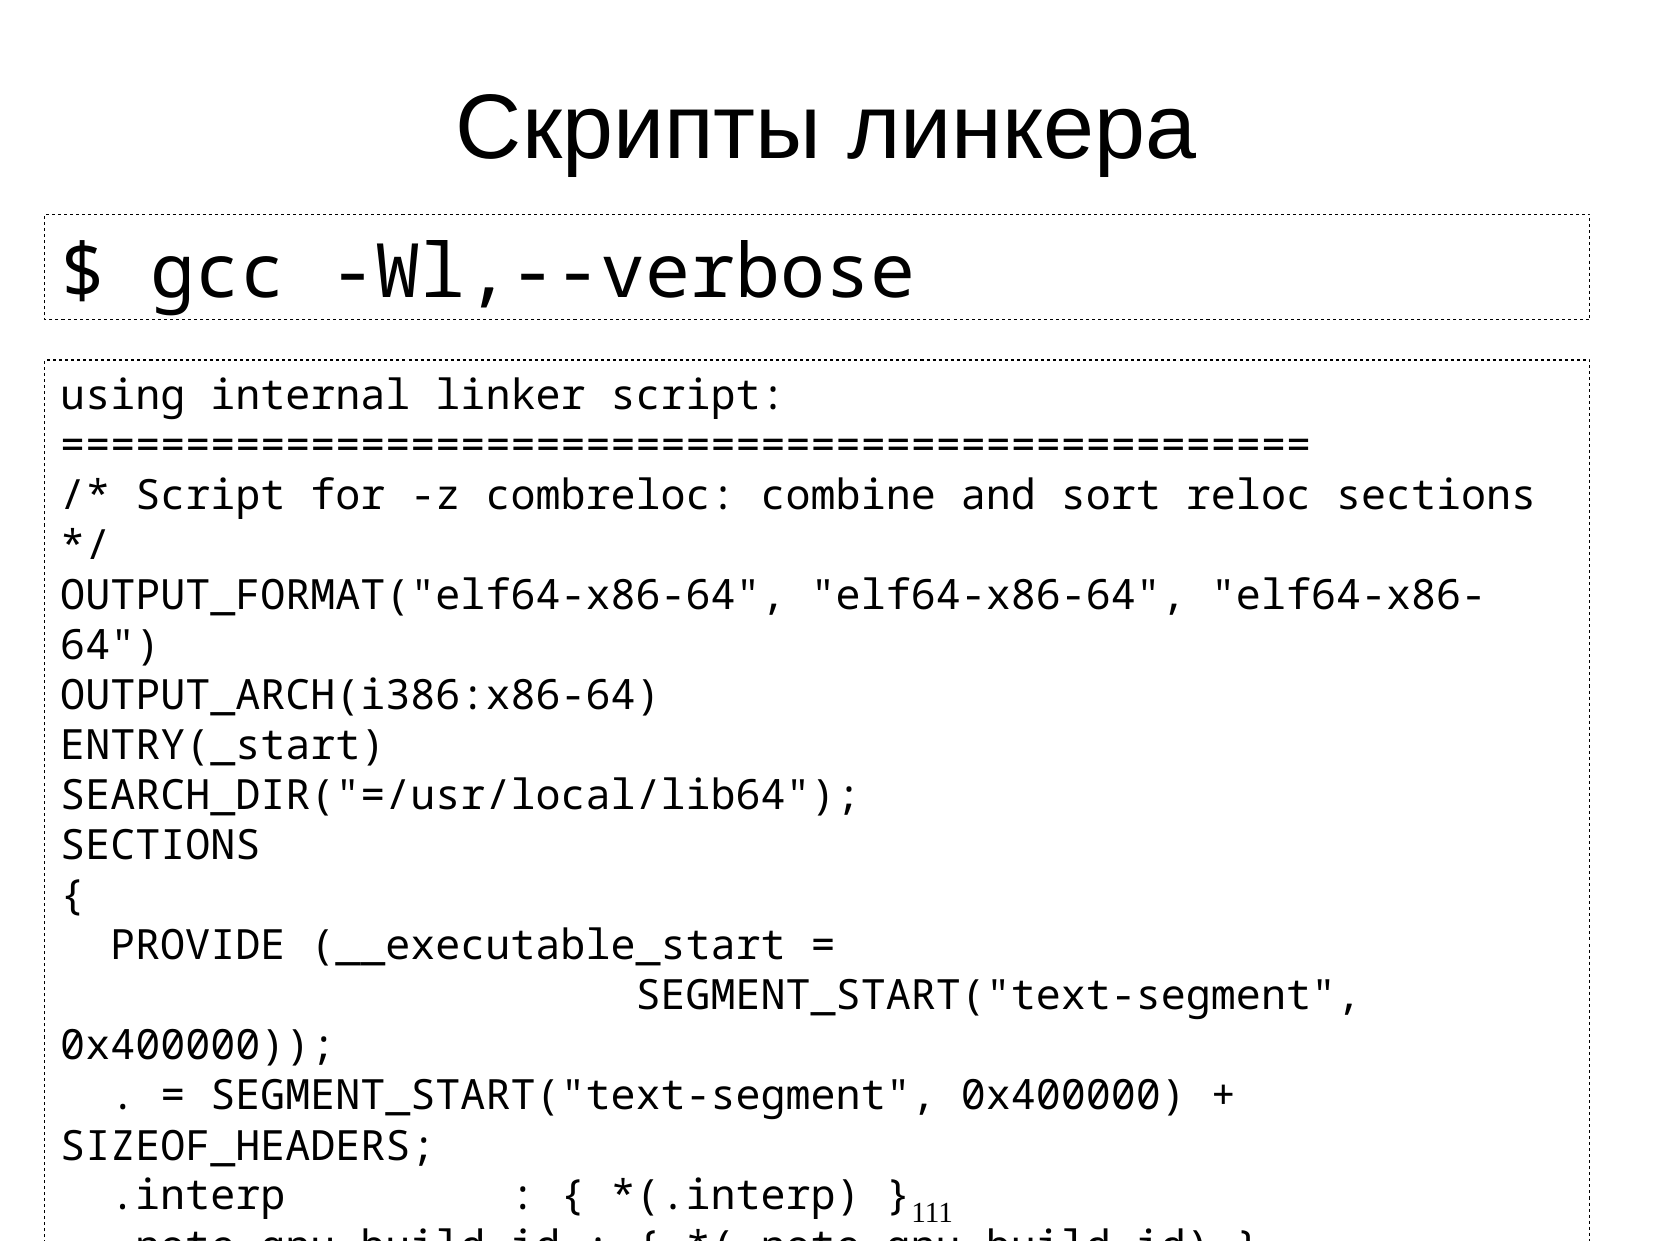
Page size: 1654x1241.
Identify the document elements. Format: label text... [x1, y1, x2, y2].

title Скрипты линкера [82, 17, 1571, 214]
text_box using internal linker script: ================================================== /* Script for -z combreloc: combine and sort reloc sections */ OUTPUT_FORMAT("elf64-x86-64", "elf64-x86-64", "elf64-x86-64") OUTPUT_ARCH(i386:x86-64) ENTRY(_start) SEARCH_DIR("=/usr/local/lib64"); SECTIONS { PROVIDE (__executable_start = SEGMENT_START("text-segment", 0x400000)); . = SEGMENT_START("text-segment", 0x400000) + SIZEOF_HEADERS; .interp : { *(.interp) } .note.gnu.build-id : { *(.note.gnu.build-id) } .... и так далее .... [44, 360, 1590, 1241]
slide_number 111 [567, 1193, 953, 1241]
text_box $ gcc -Wl,--verbose [44, 214, 1590, 320]
